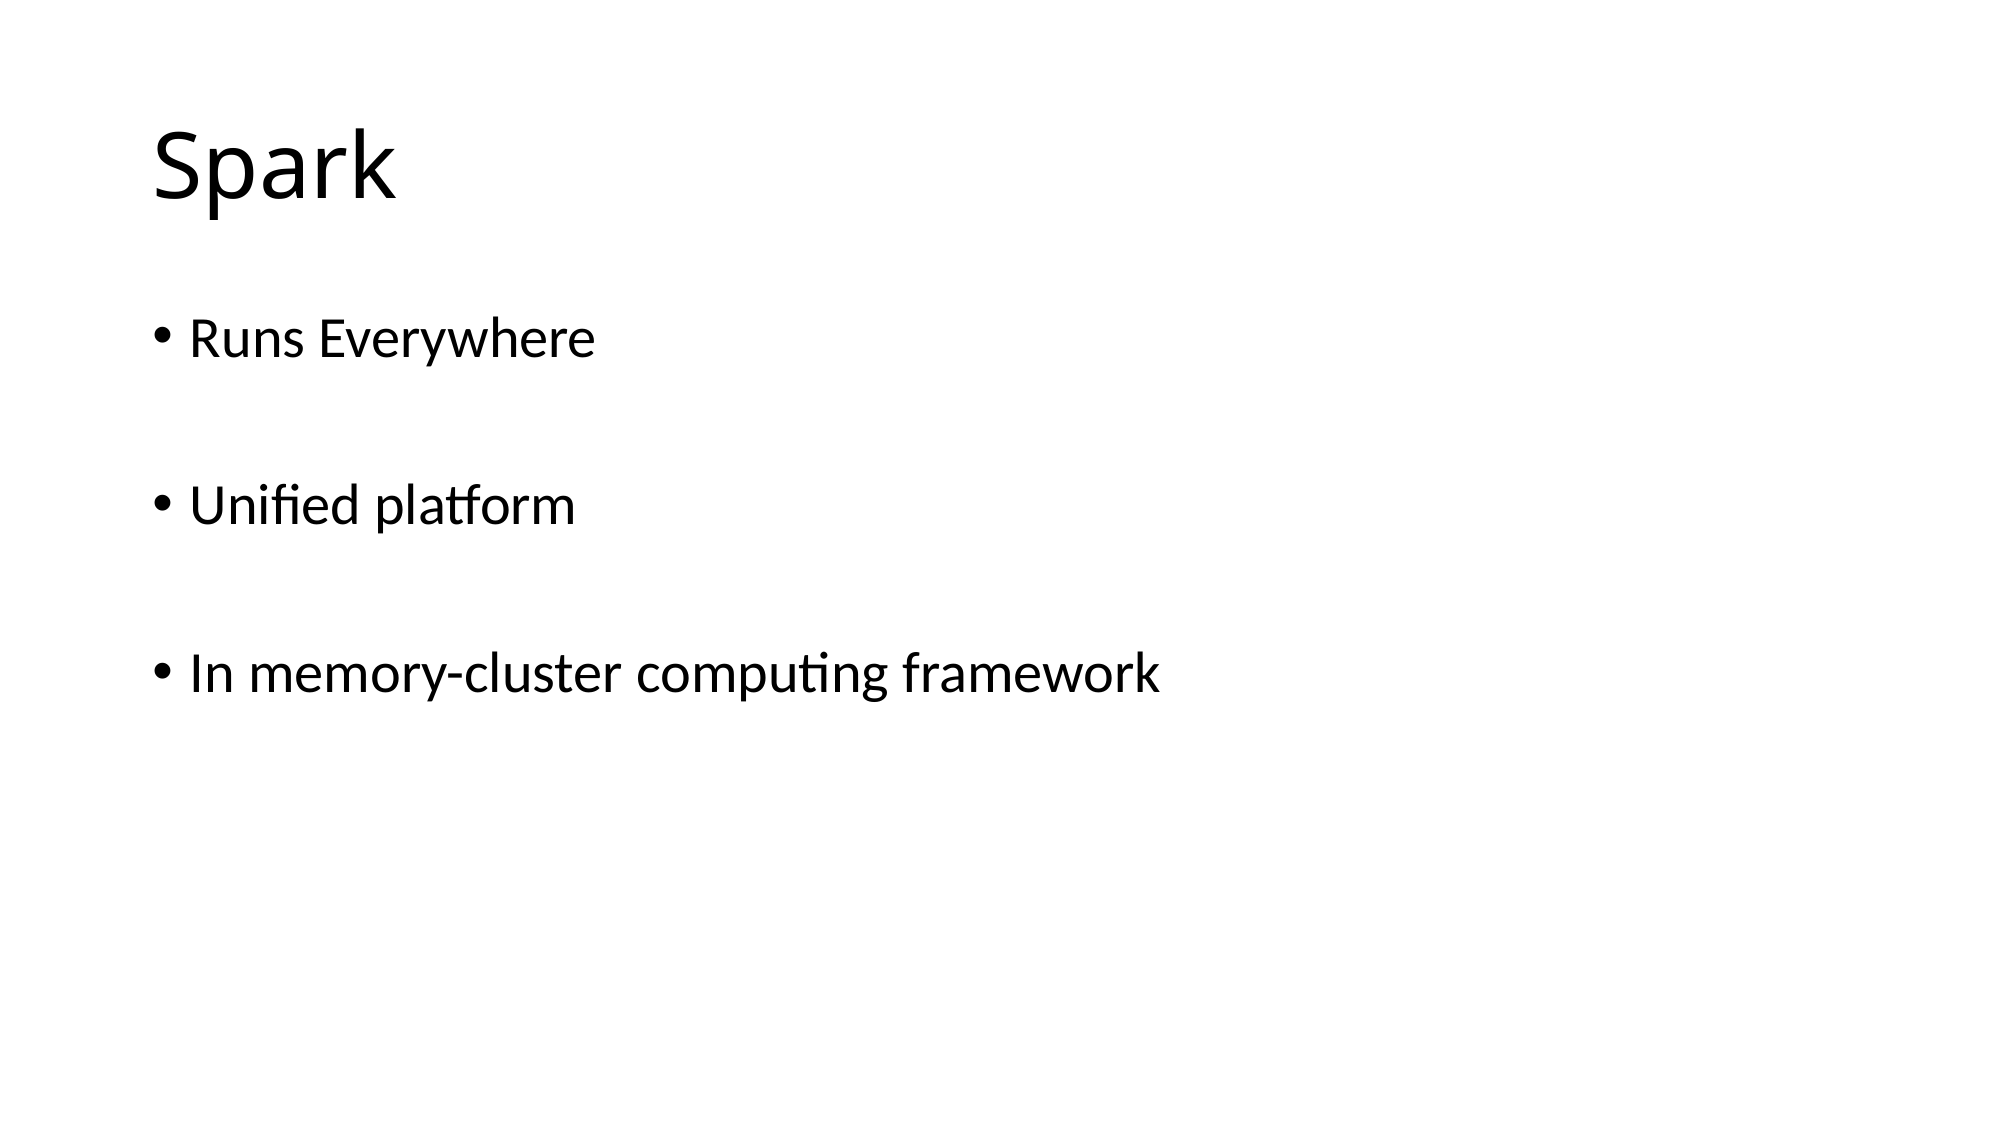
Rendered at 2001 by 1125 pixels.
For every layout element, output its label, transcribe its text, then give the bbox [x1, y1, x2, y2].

title Spark [137, 59, 1863, 278]
list Runs Everywhere Unified platform In memory-cluster computing framework [137, 299, 1863, 1014]
